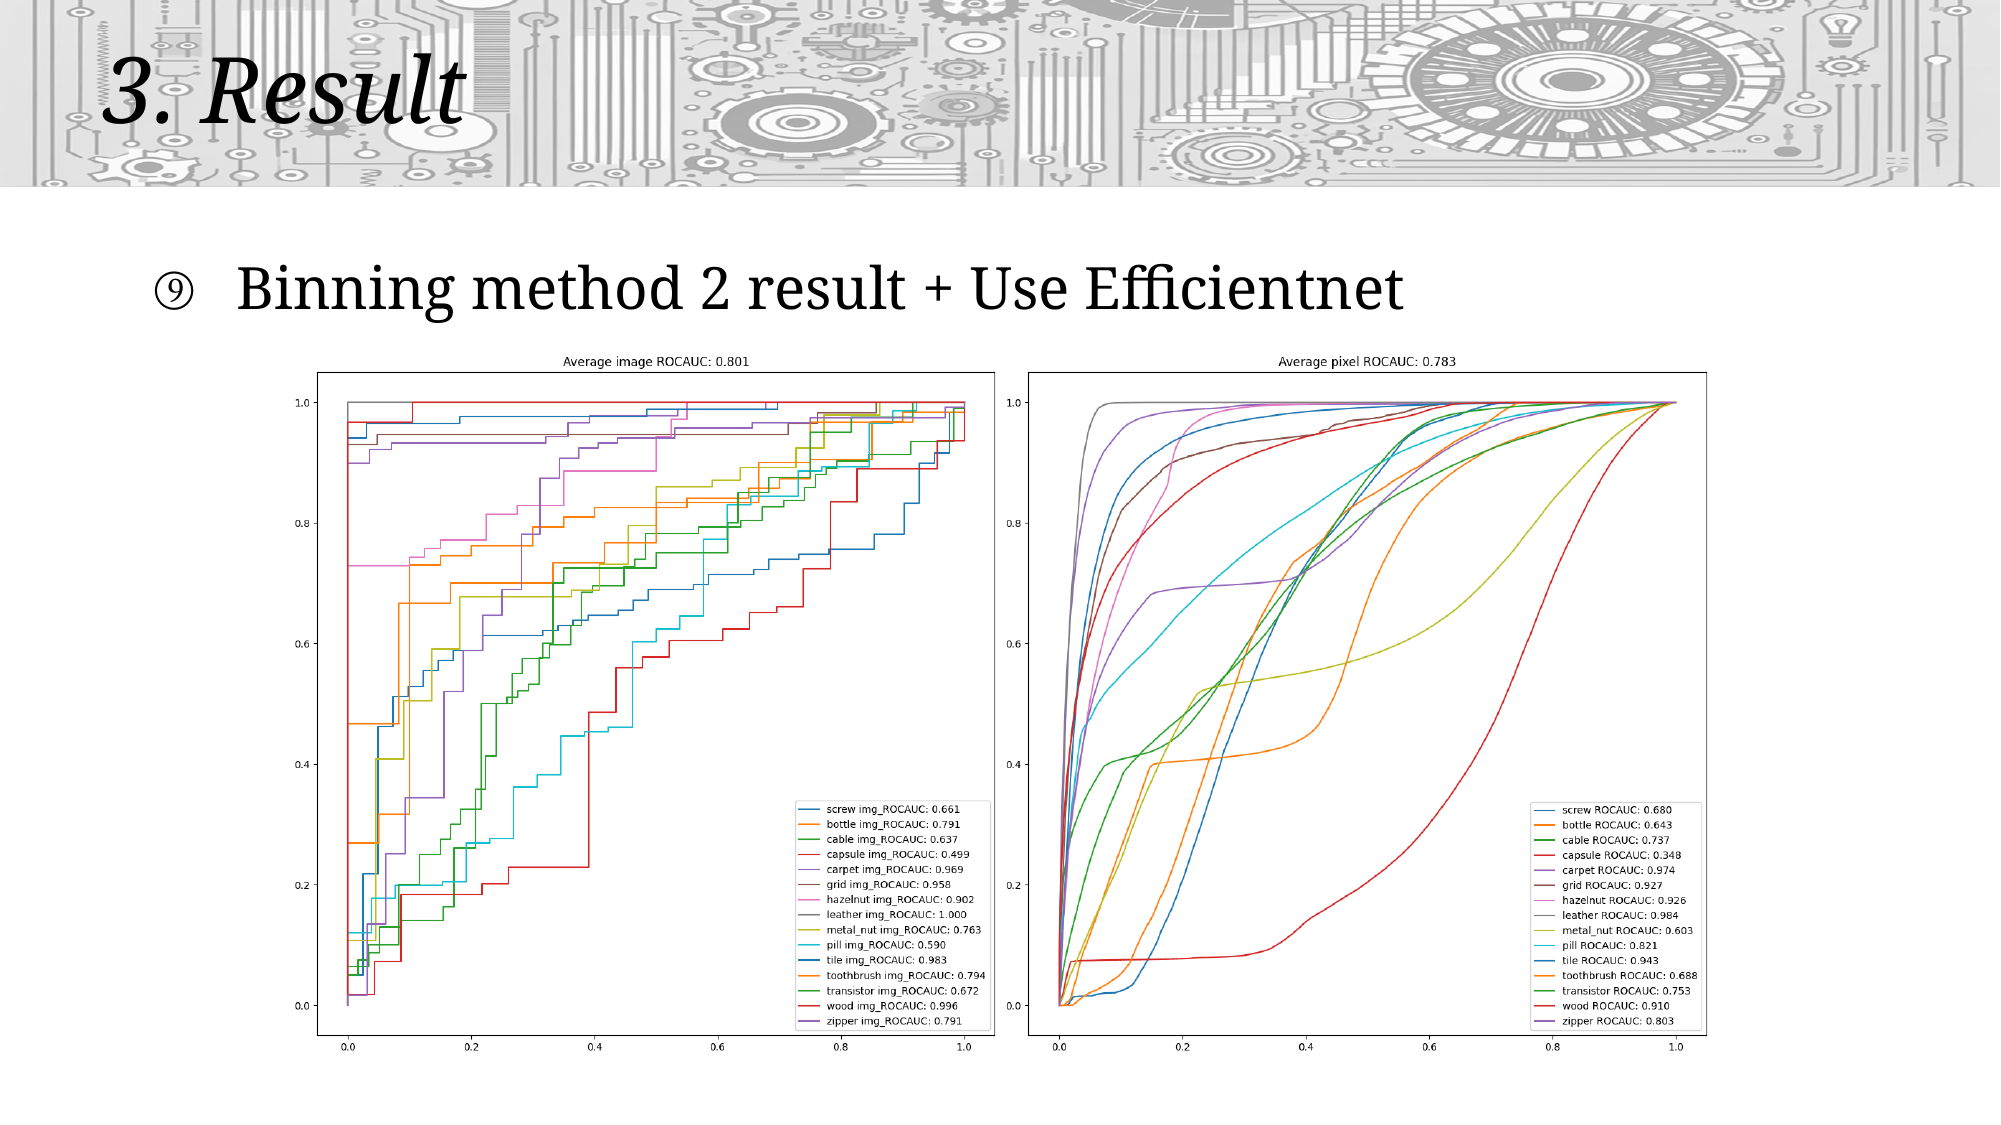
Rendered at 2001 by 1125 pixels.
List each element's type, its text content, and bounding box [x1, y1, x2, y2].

text_box 3. Result [88, 0, 1814, 188]
text_box [1814, 0, 2000, 188]
list Binning method 2 result + Use Efficientnet [137, 252, 1863, 1022]
picture [283, 345, 1717, 1063]
text_box [0, 0, 88, 188]
